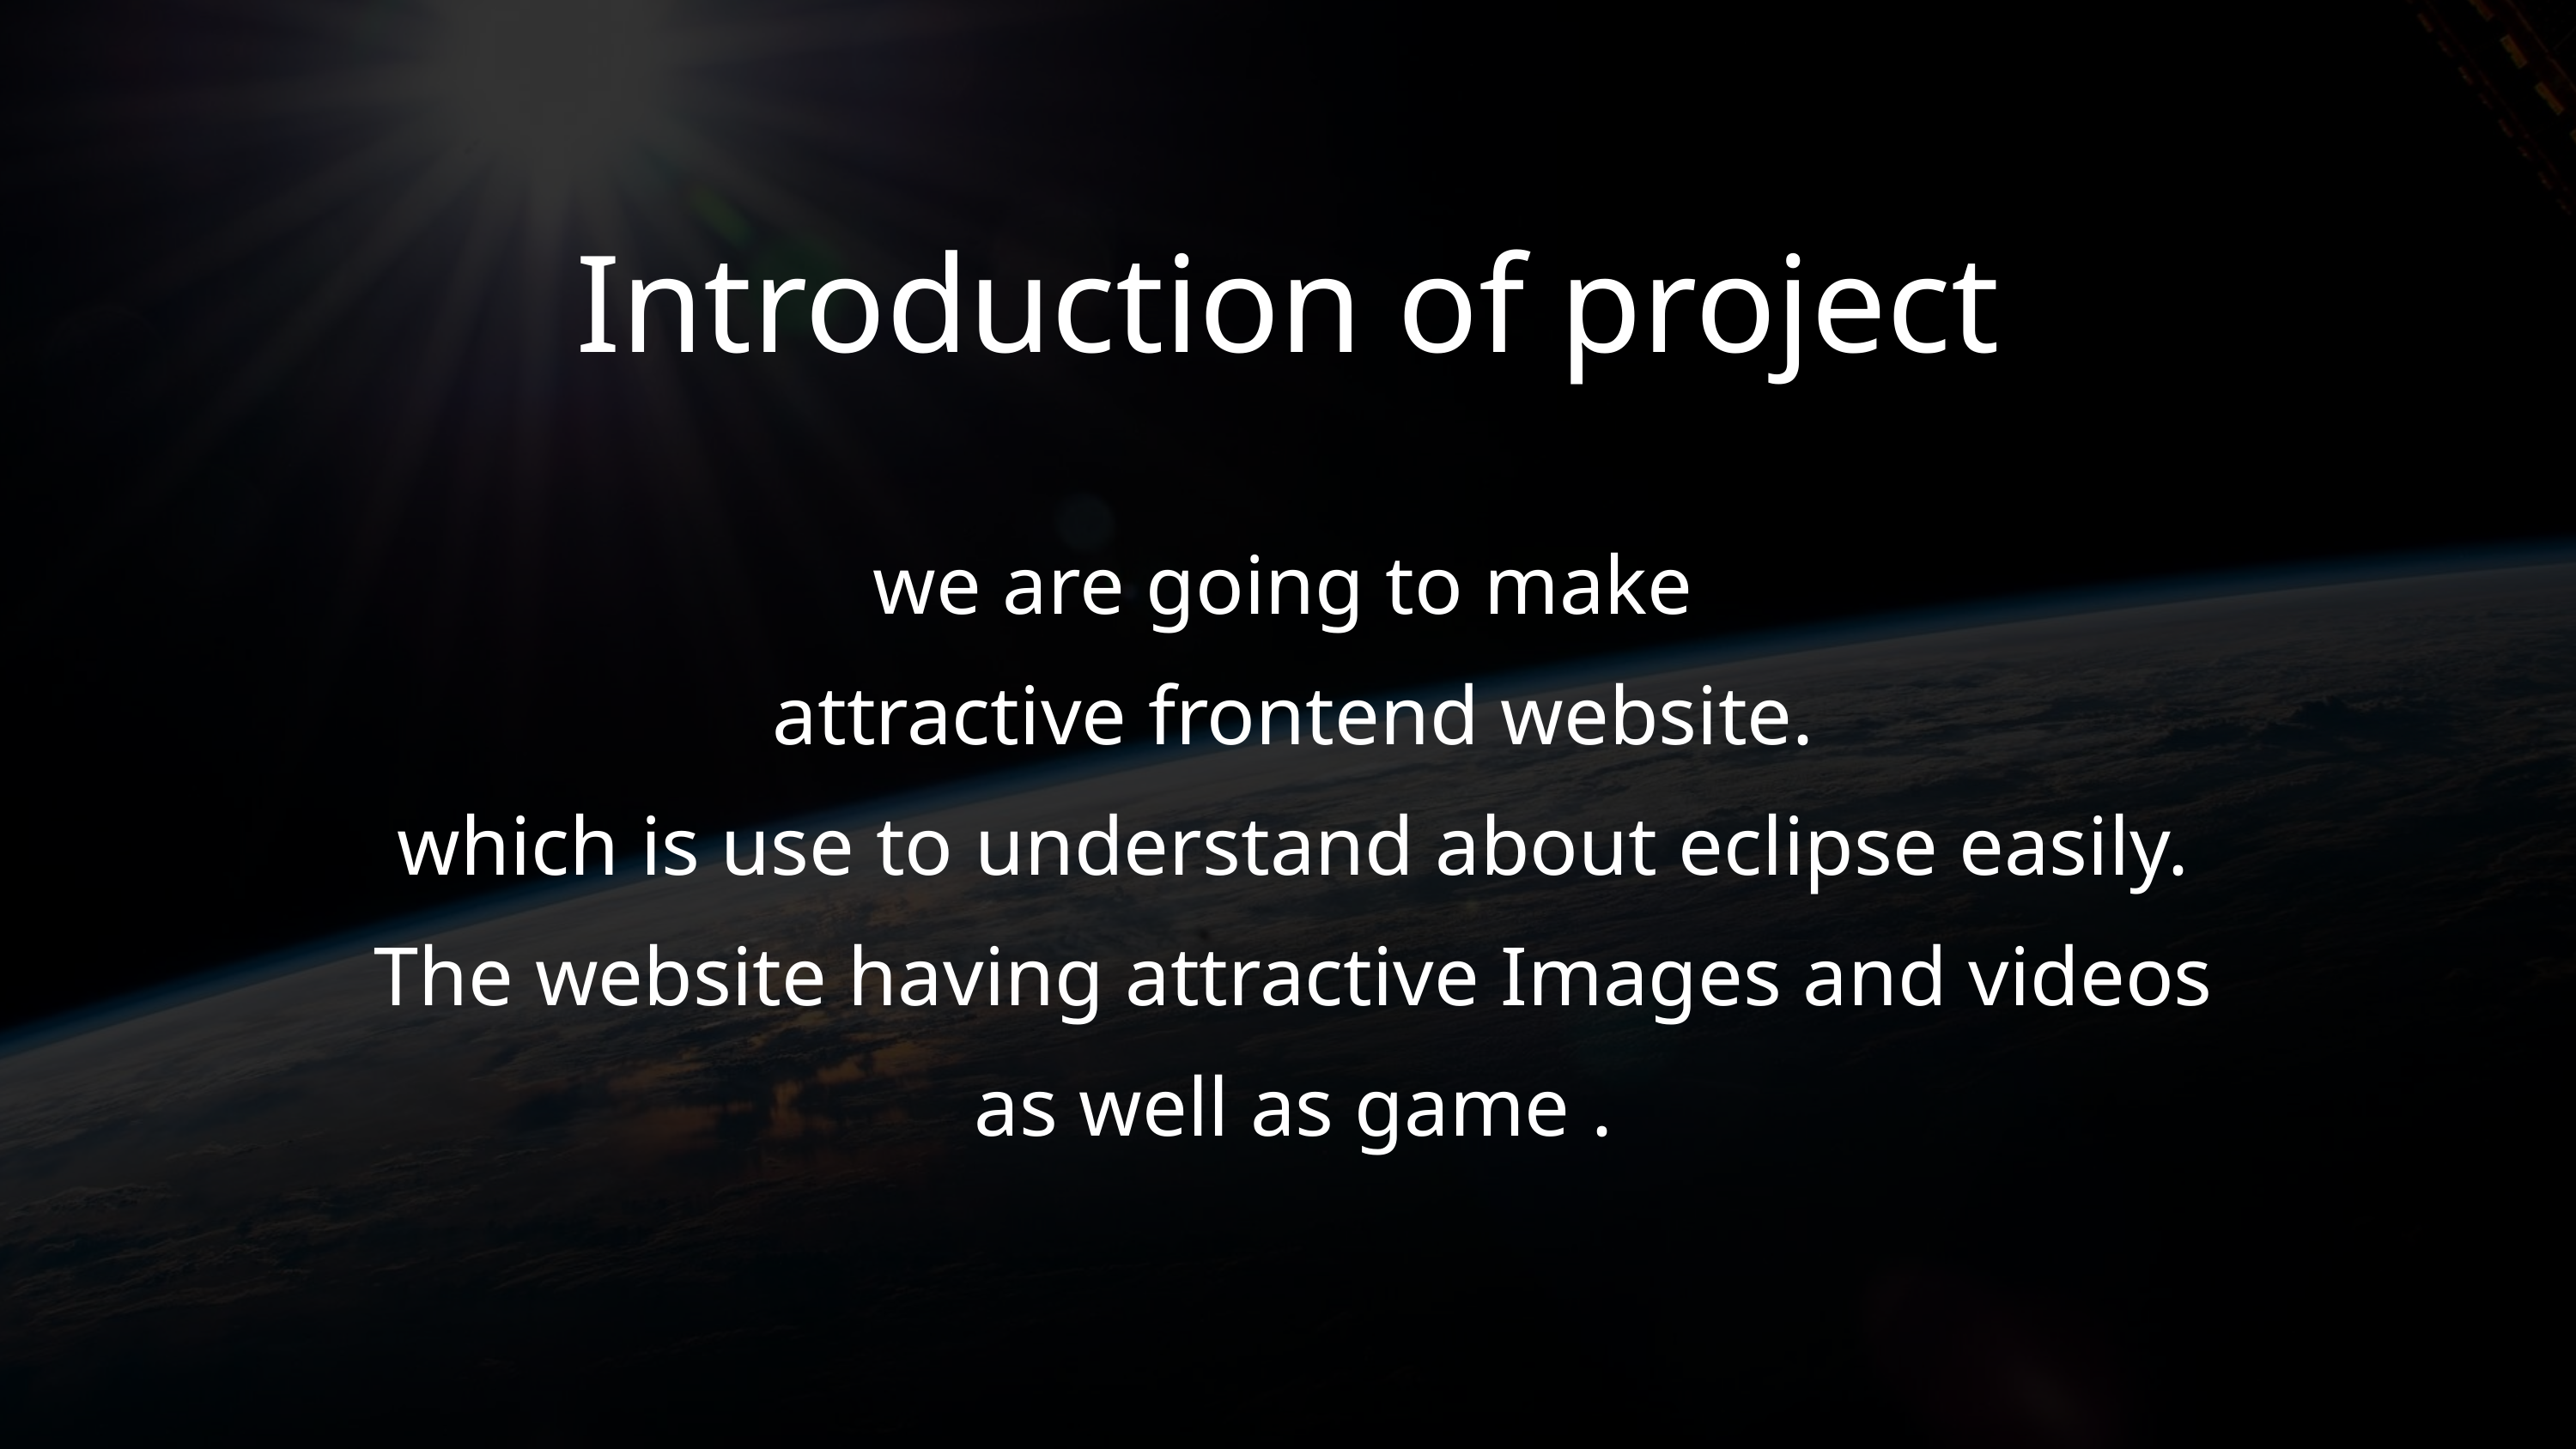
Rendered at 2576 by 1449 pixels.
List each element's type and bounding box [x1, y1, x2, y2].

text_box [144, 226, 2444, 1131]
text_box [0, 0, 2576, 1449]
